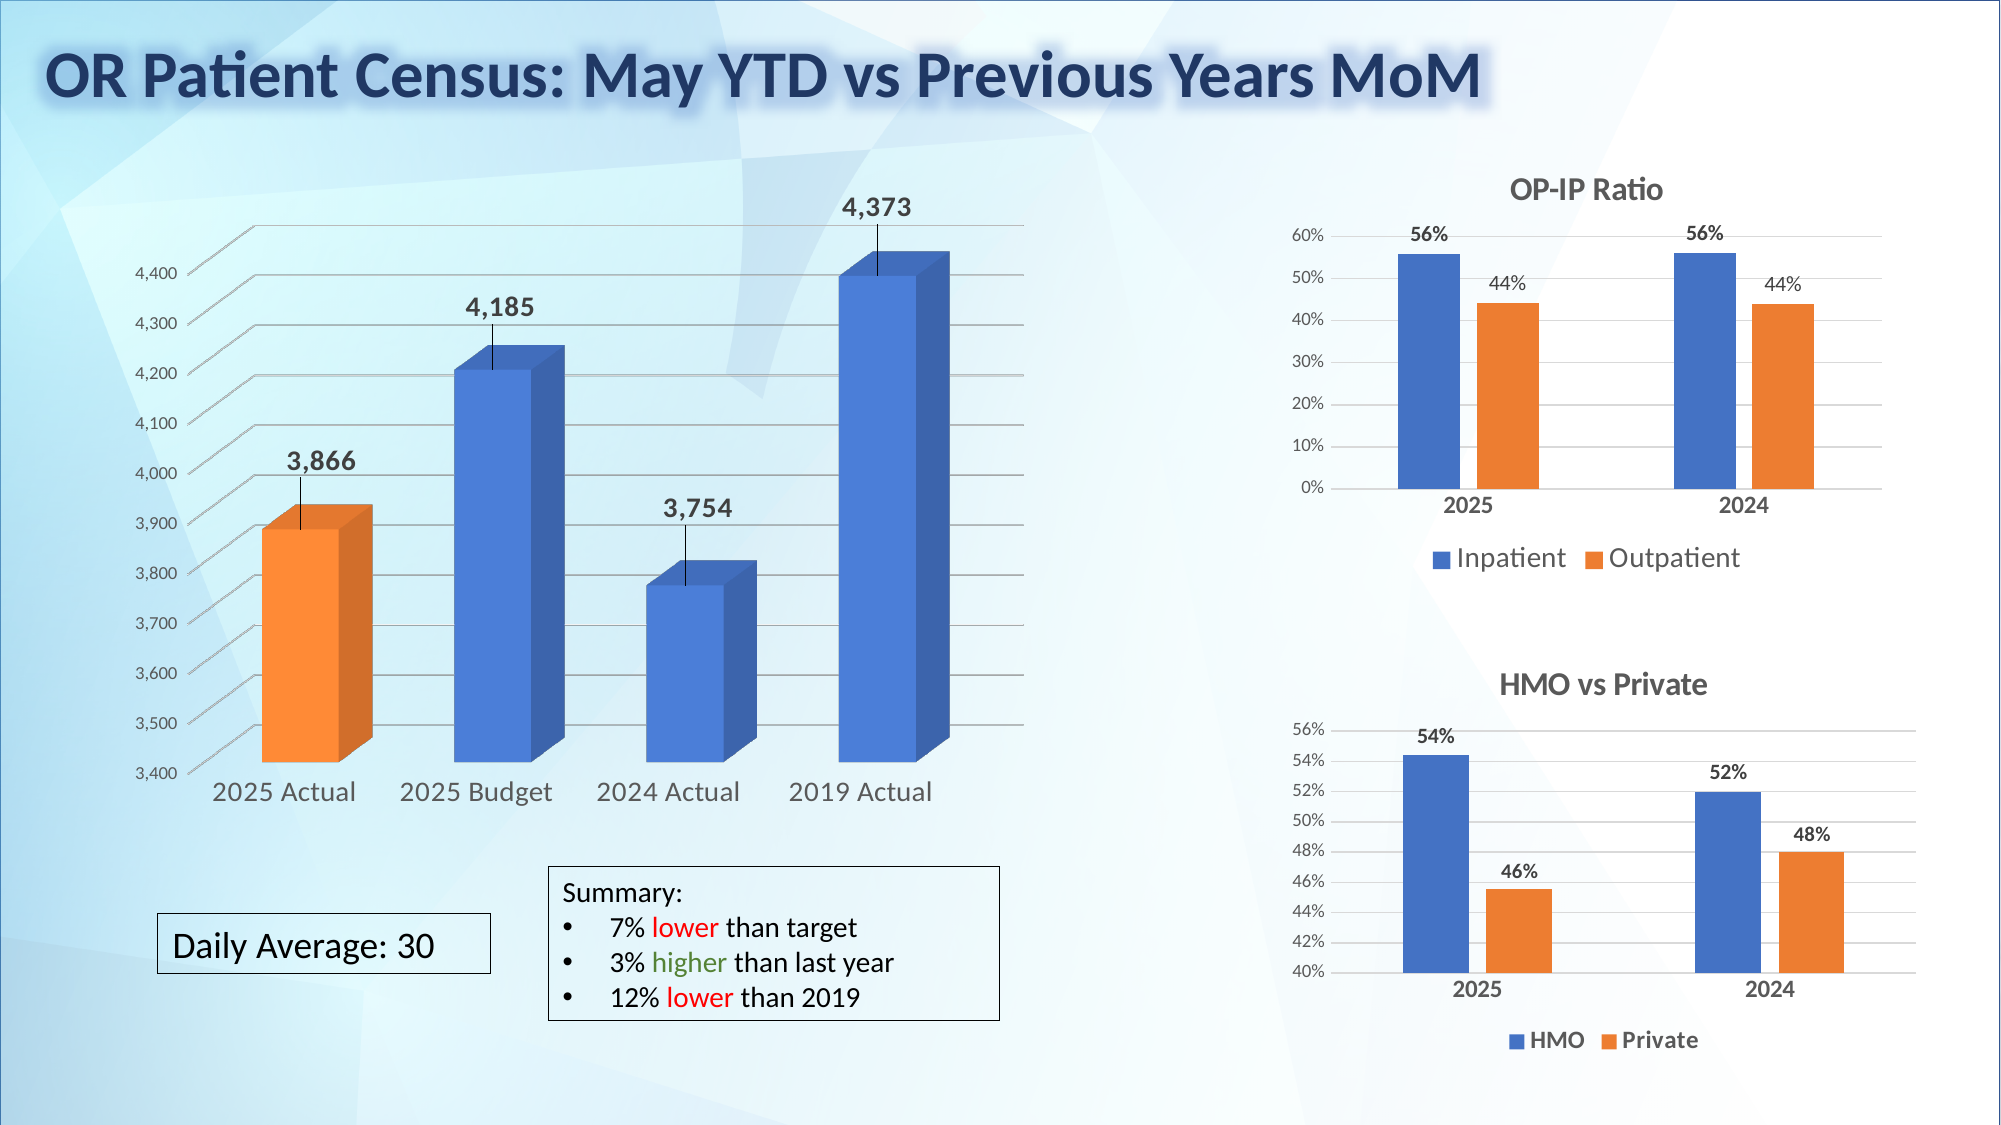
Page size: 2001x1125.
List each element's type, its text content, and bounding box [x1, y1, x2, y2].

text_box OR Patient Census: May YTD vs Previous Years MoM [30, 32, 1727, 149]
text_box Daily Average: 30 [157, 913, 491, 974]
text_box Summary: 7% lower than target 3% higher than last year 12% lower than 2019 [548, 866, 1000, 1021]
picture [0, 0, 2001, 1125]
chart [105, 195, 1049, 822]
chart [1279, 148, 1894, 582]
chart [1279, 644, 1930, 1061]
